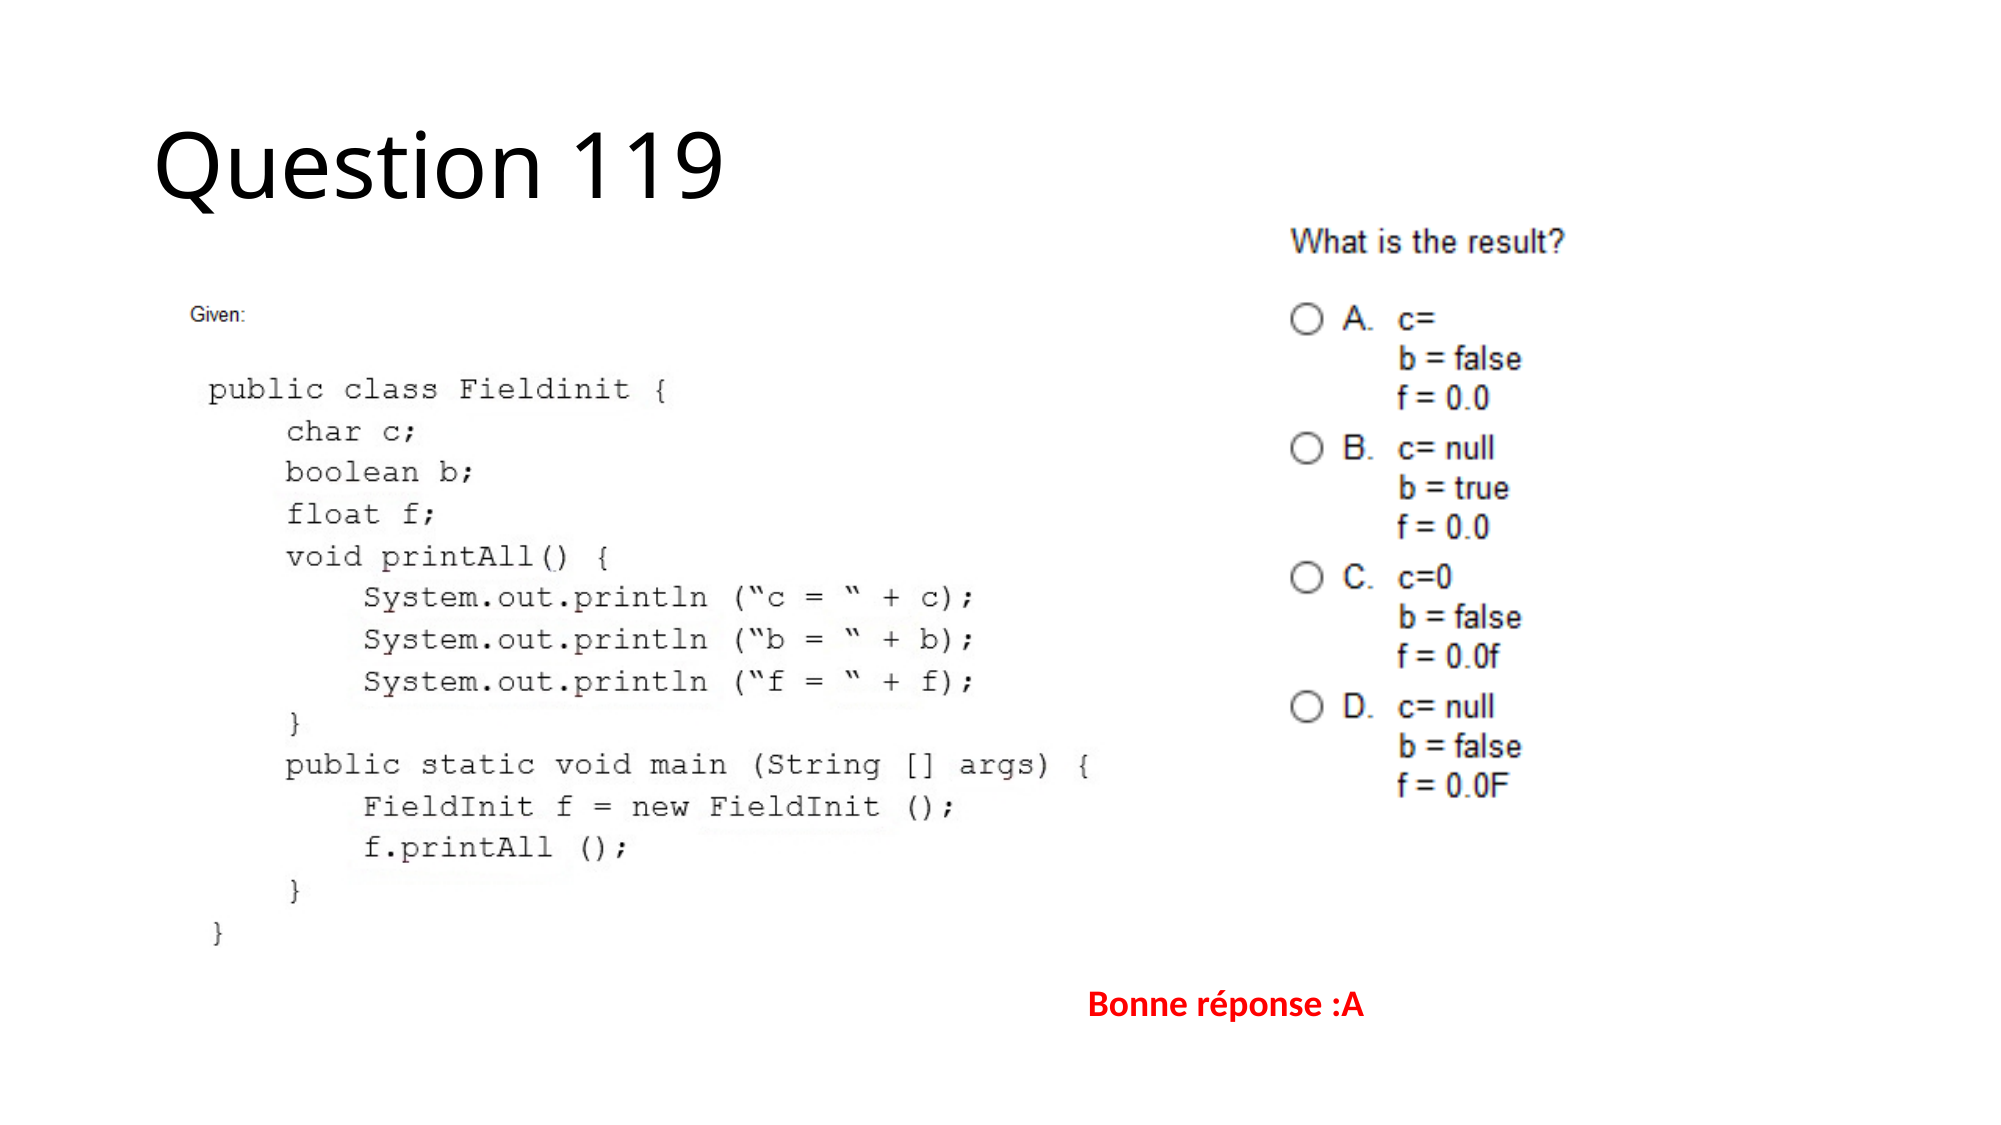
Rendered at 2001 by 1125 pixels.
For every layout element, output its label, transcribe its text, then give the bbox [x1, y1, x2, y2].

title Question 119 [137, 59, 1863, 278]
picture [1284, 219, 1613, 808]
picture [187, 300, 1112, 949]
text_box Bonne réponse :A [1073, 971, 1497, 1032]
